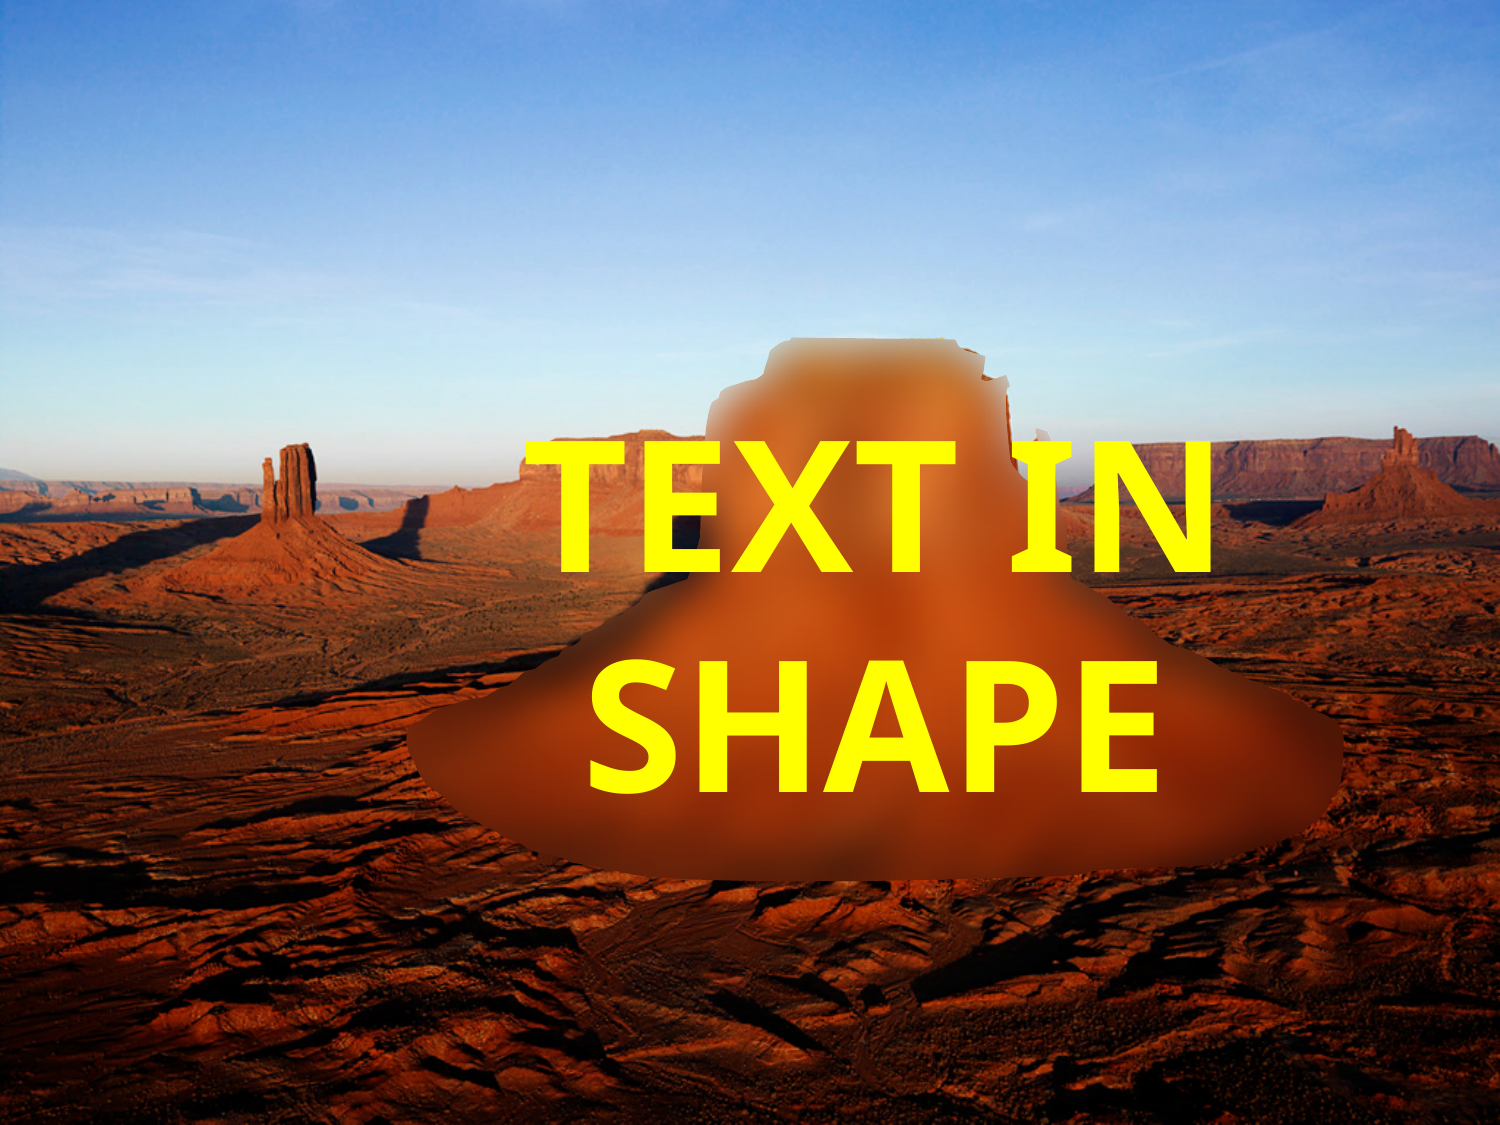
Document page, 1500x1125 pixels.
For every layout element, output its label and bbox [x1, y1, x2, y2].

picture [0, 0, 1500, 1125]
text_box [405, 337, 1344, 882]
